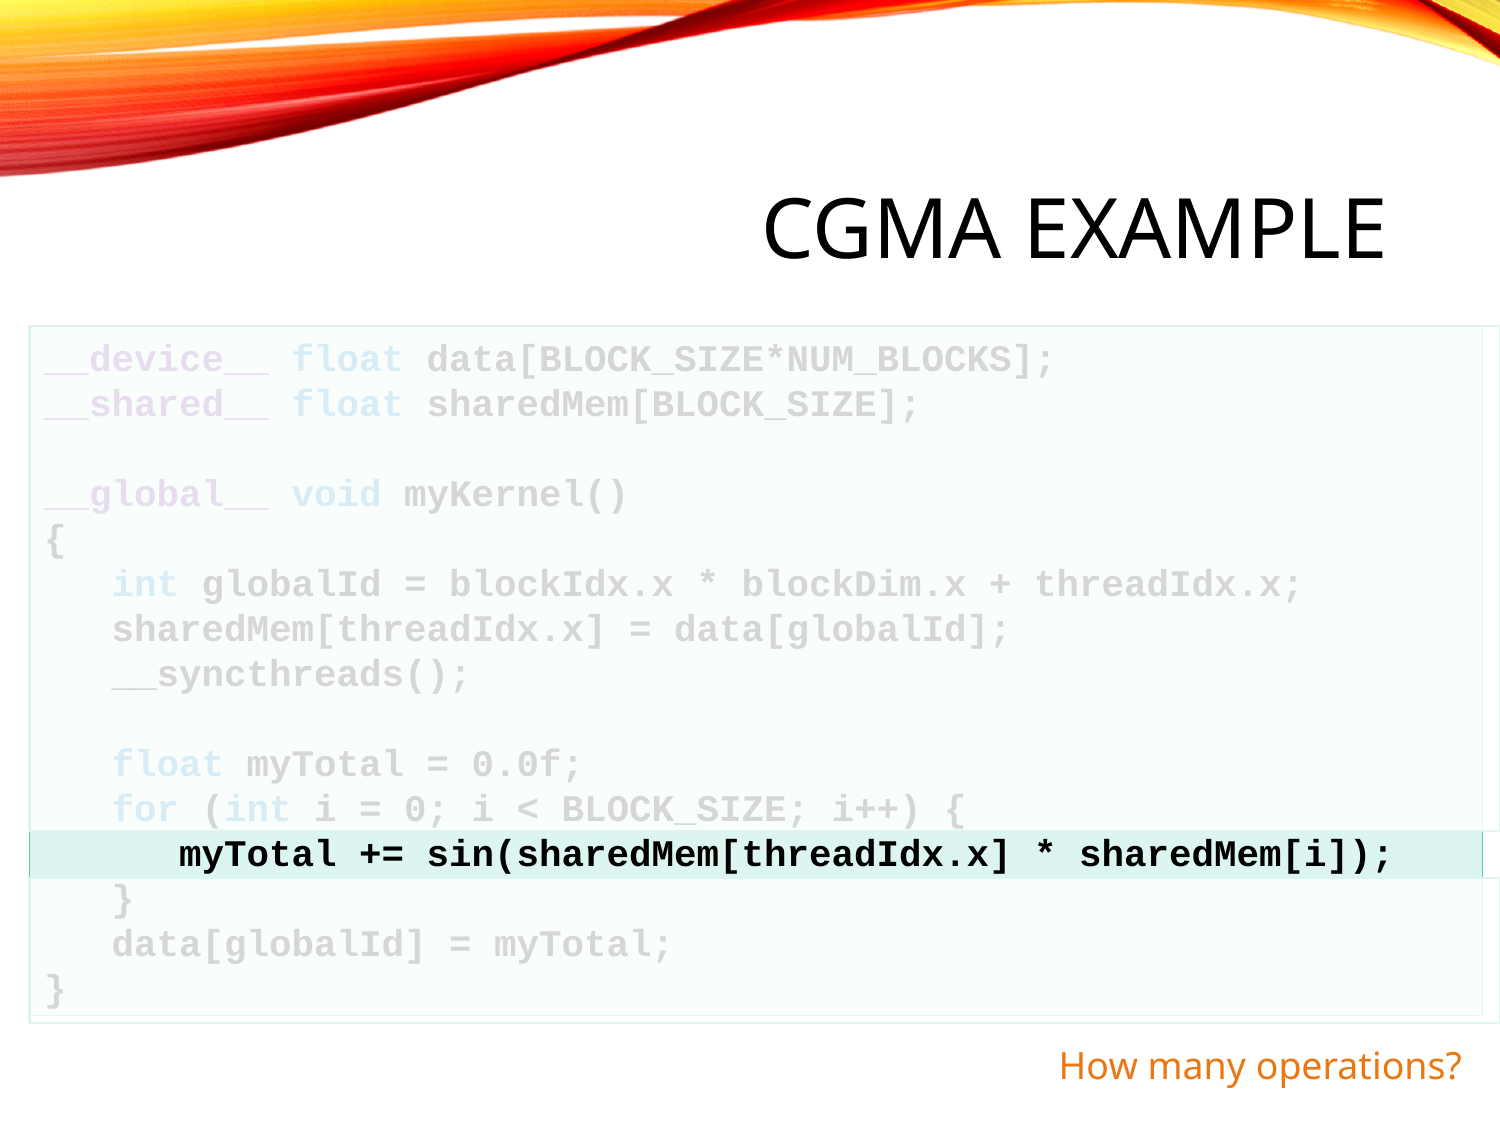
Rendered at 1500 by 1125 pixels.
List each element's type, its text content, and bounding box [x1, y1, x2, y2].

text_box [28, 325, 1500, 832]
picture [0, 0, 1500, 178]
text_box How many operations? [555, 1034, 1477, 1095]
text_box [28, 877, 1500, 1024]
title CGMA Example [356, 125, 1403, 325]
text_box __device__ float data[BLOCK_SIZE*NUM_BLOCKS]; __shared__ float sharedMem[BLOCK_SIZE]; __global__ void myKernel() { int globalId = blockIdx.x * blockDim.x + threadIdx.x; sharedMem[threadIdx.x] = data[globalId]; __syncthreads(); float myTotal = 0.0f; for (int i = 0; i < BLOCK_SIZE; i++) { myTotal += sin(sharedMem[threadIdx.x] * sharedMem[i]); } data[globalId] = myTotal; } [29, 832, 1483, 877]
